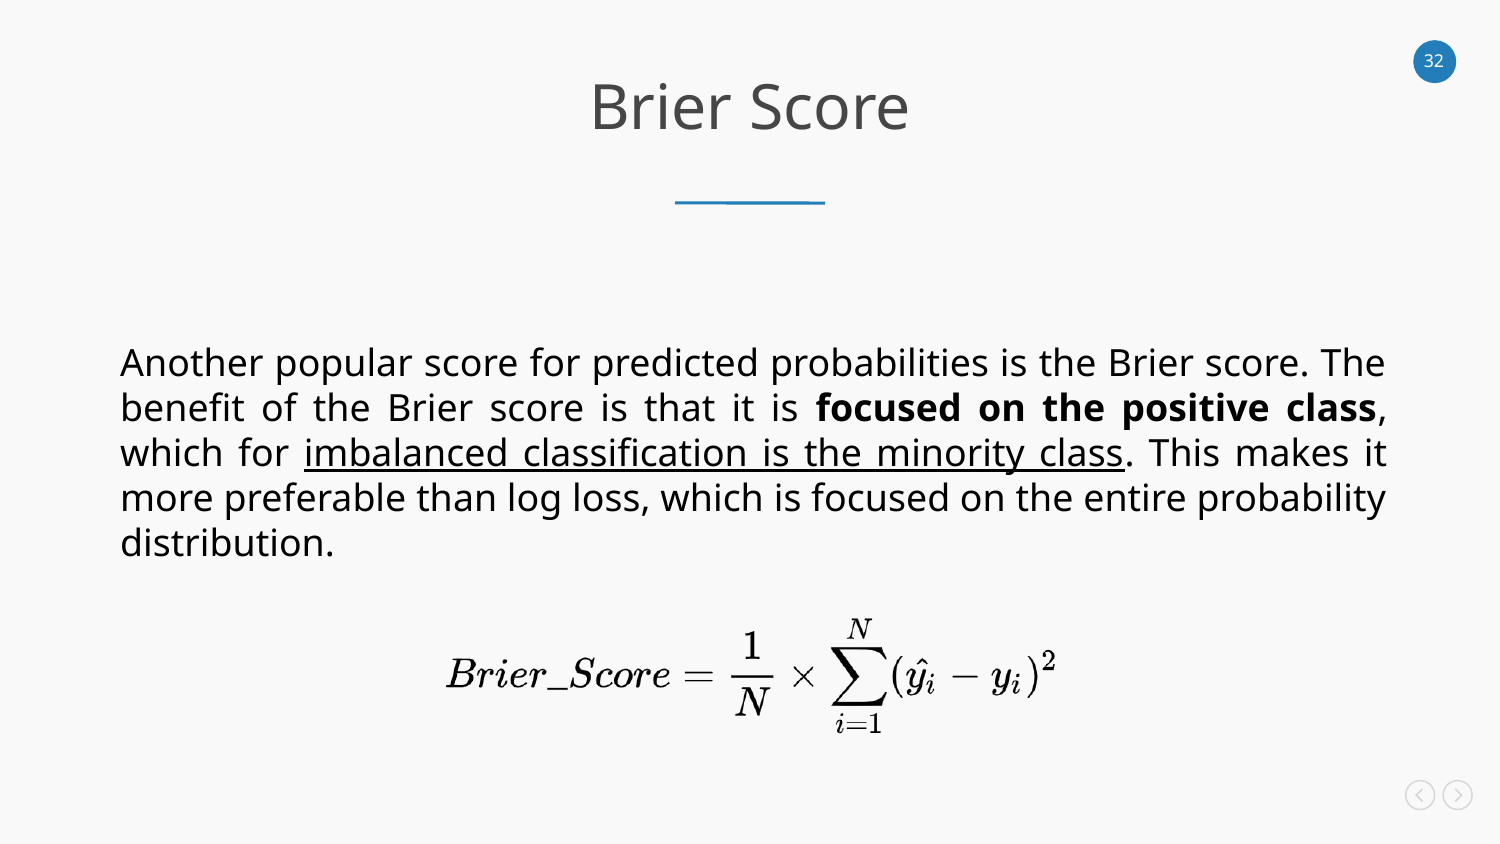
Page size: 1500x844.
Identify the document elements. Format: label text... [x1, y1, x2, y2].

picture [444, 611, 1059, 740]
text_box Another popular score for predicted probabilities is the Brier score. The benefit of the Brier score is that it is focused on the positive class, which for imbalanced classification is the minority class. This makes it more preferable than log loss, which is focused on the entire probability distribution. [105, 323, 1403, 523]
list Brier Score [97, 71, 1403, 147]
